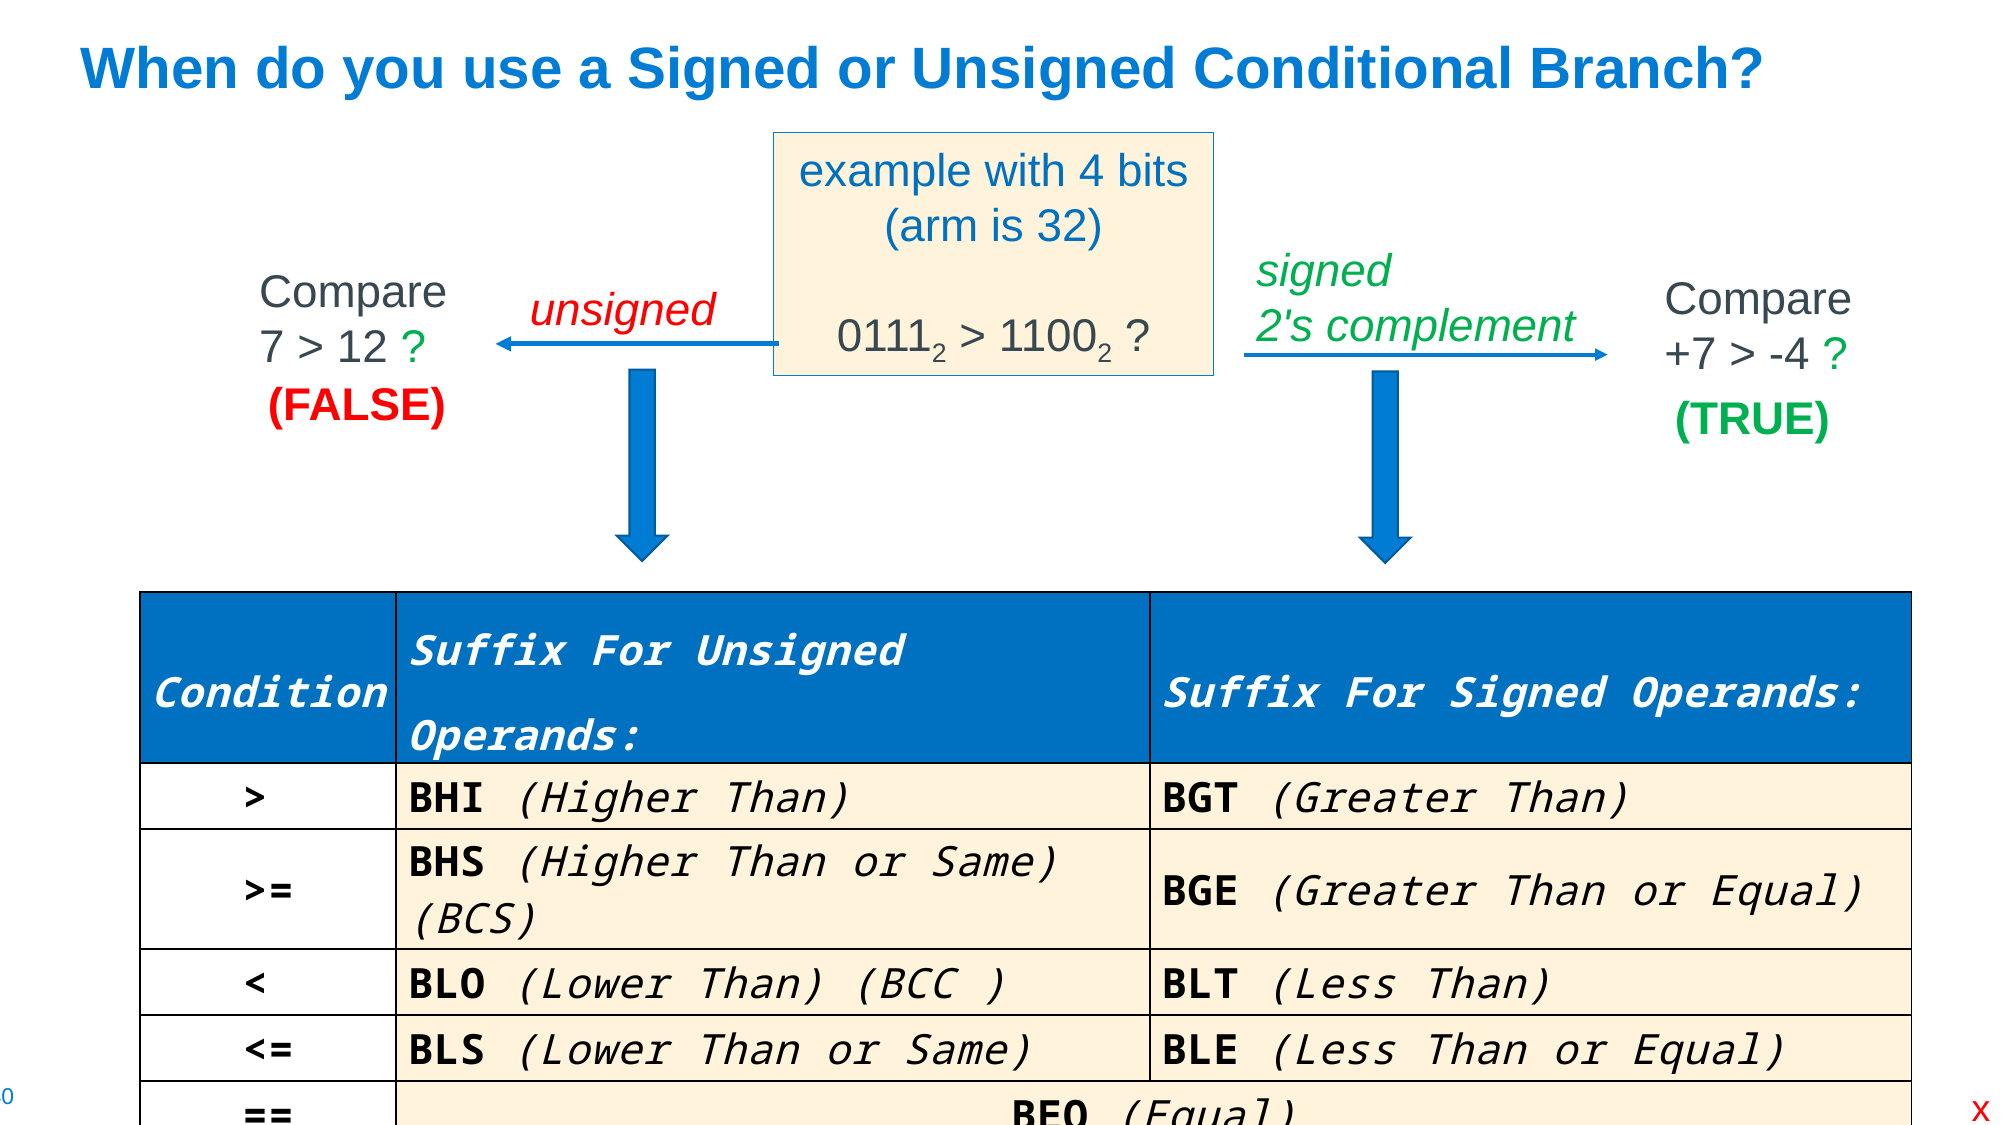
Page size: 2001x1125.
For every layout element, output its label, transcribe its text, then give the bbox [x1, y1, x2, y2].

text_box example with 4 bits (arm is 32) 01112 > 11002 ? [773, 132, 1214, 376]
title When do you use a Signed or Unsigned Conditional Branch? [65, 29, 1838, 109]
table_header Condition [141, 593, 395, 762]
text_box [195, 253, 779, 438]
table_cell >= [141, 830, 395, 948]
table_cell BLE (Less Than or Equal) [1151, 1016, 1911, 1080]
table_cell BGE (Greater Than or Equal) [1151, 830, 1911, 948]
table_header Suffix For Signed Operands: [1151, 593, 1911, 762]
table_cell BLO (Lower Than) (BCC ) [397, 950, 1149, 1014]
table_cell <= [141, 1016, 395, 1080]
table_cell > [141, 764, 395, 828]
table_cell < [141, 950, 395, 1014]
table_cell BGT (Greater Than) [1151, 764, 1911, 828]
table_cell BLS (Lower Than or Same) [397, 1016, 1149, 1080]
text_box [1241, 232, 1887, 508]
table_cell BEQ (Equal) [397, 1082, 1911, 1125]
text_box [614, 438, 670, 563]
text_box x [1956, 1076, 2000, 1125]
table_header Suffix For Unsigned Operands: [397, 593, 1149, 762]
text_box [1357, 508, 1413, 565]
table_cell BHS (Higher Than or Same) (BCS) [397, 830, 1149, 948]
table_cell BLT (Less Than) [1151, 950, 1911, 1014]
table_cell BHI (Higher Than) [397, 764, 1149, 828]
table_cell == [141, 1082, 395, 1125]
